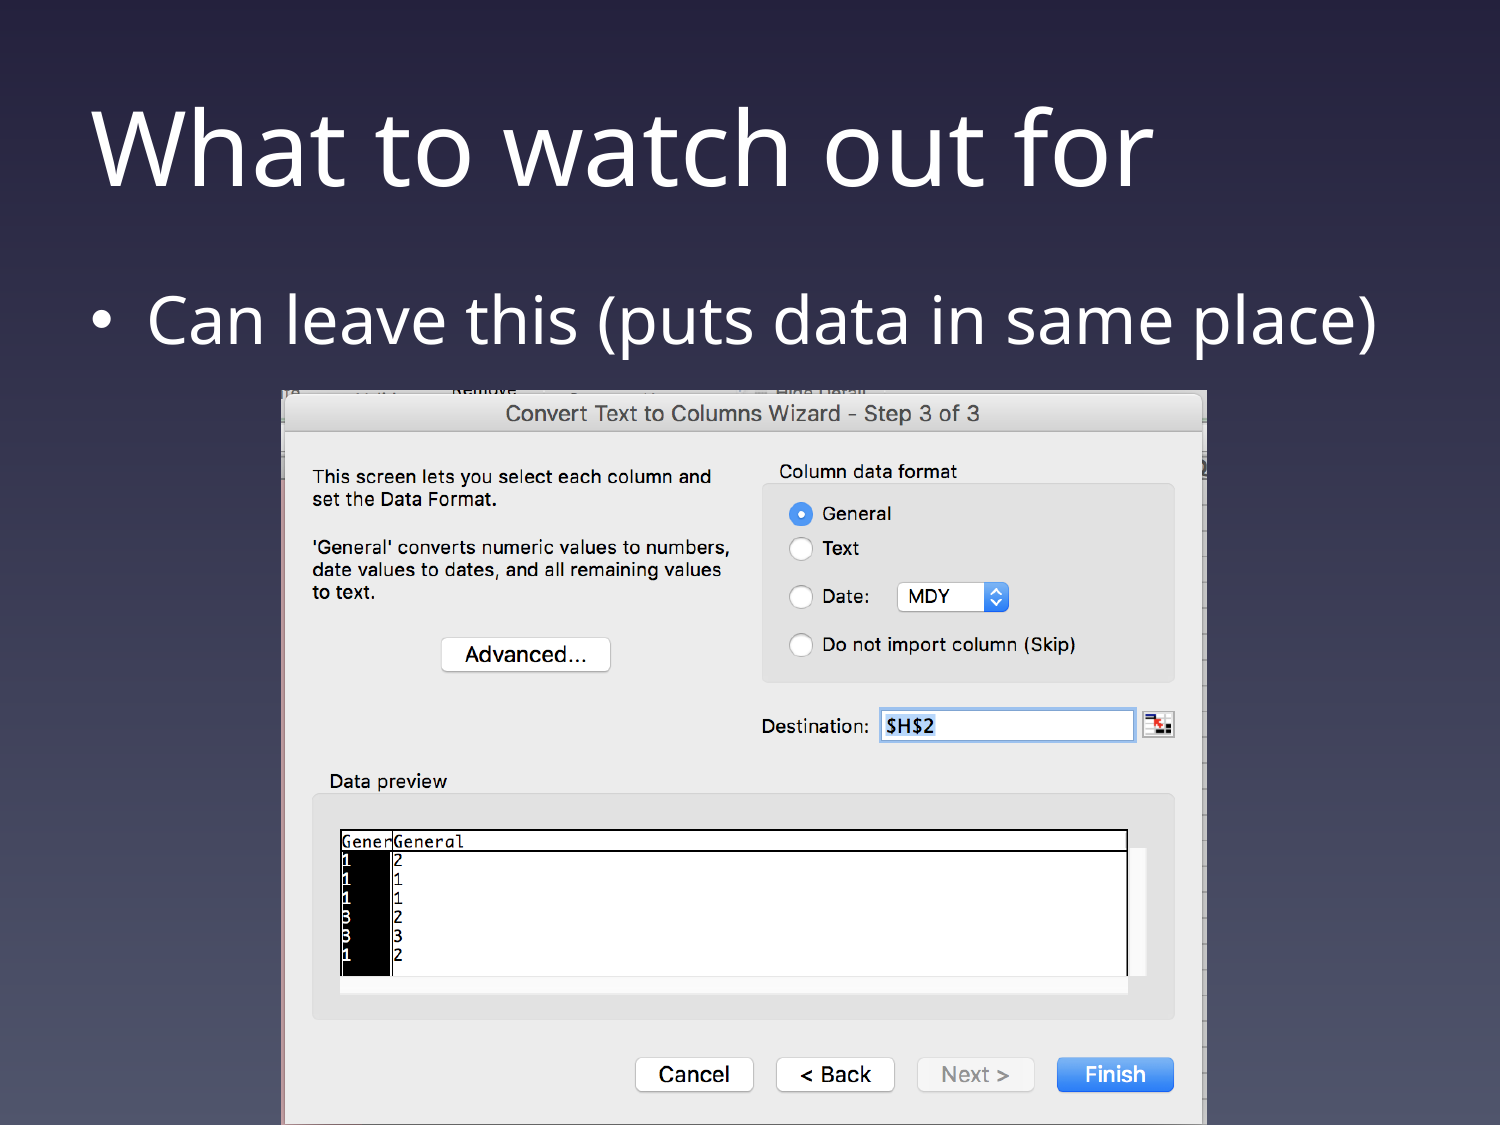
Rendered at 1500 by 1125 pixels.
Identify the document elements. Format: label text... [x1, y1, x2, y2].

picture [281, 390, 1208, 1125]
list Can leave this (puts data in same place) [75, 262, 1425, 1005]
title What to watch out for [75, 75, 1425, 262]
